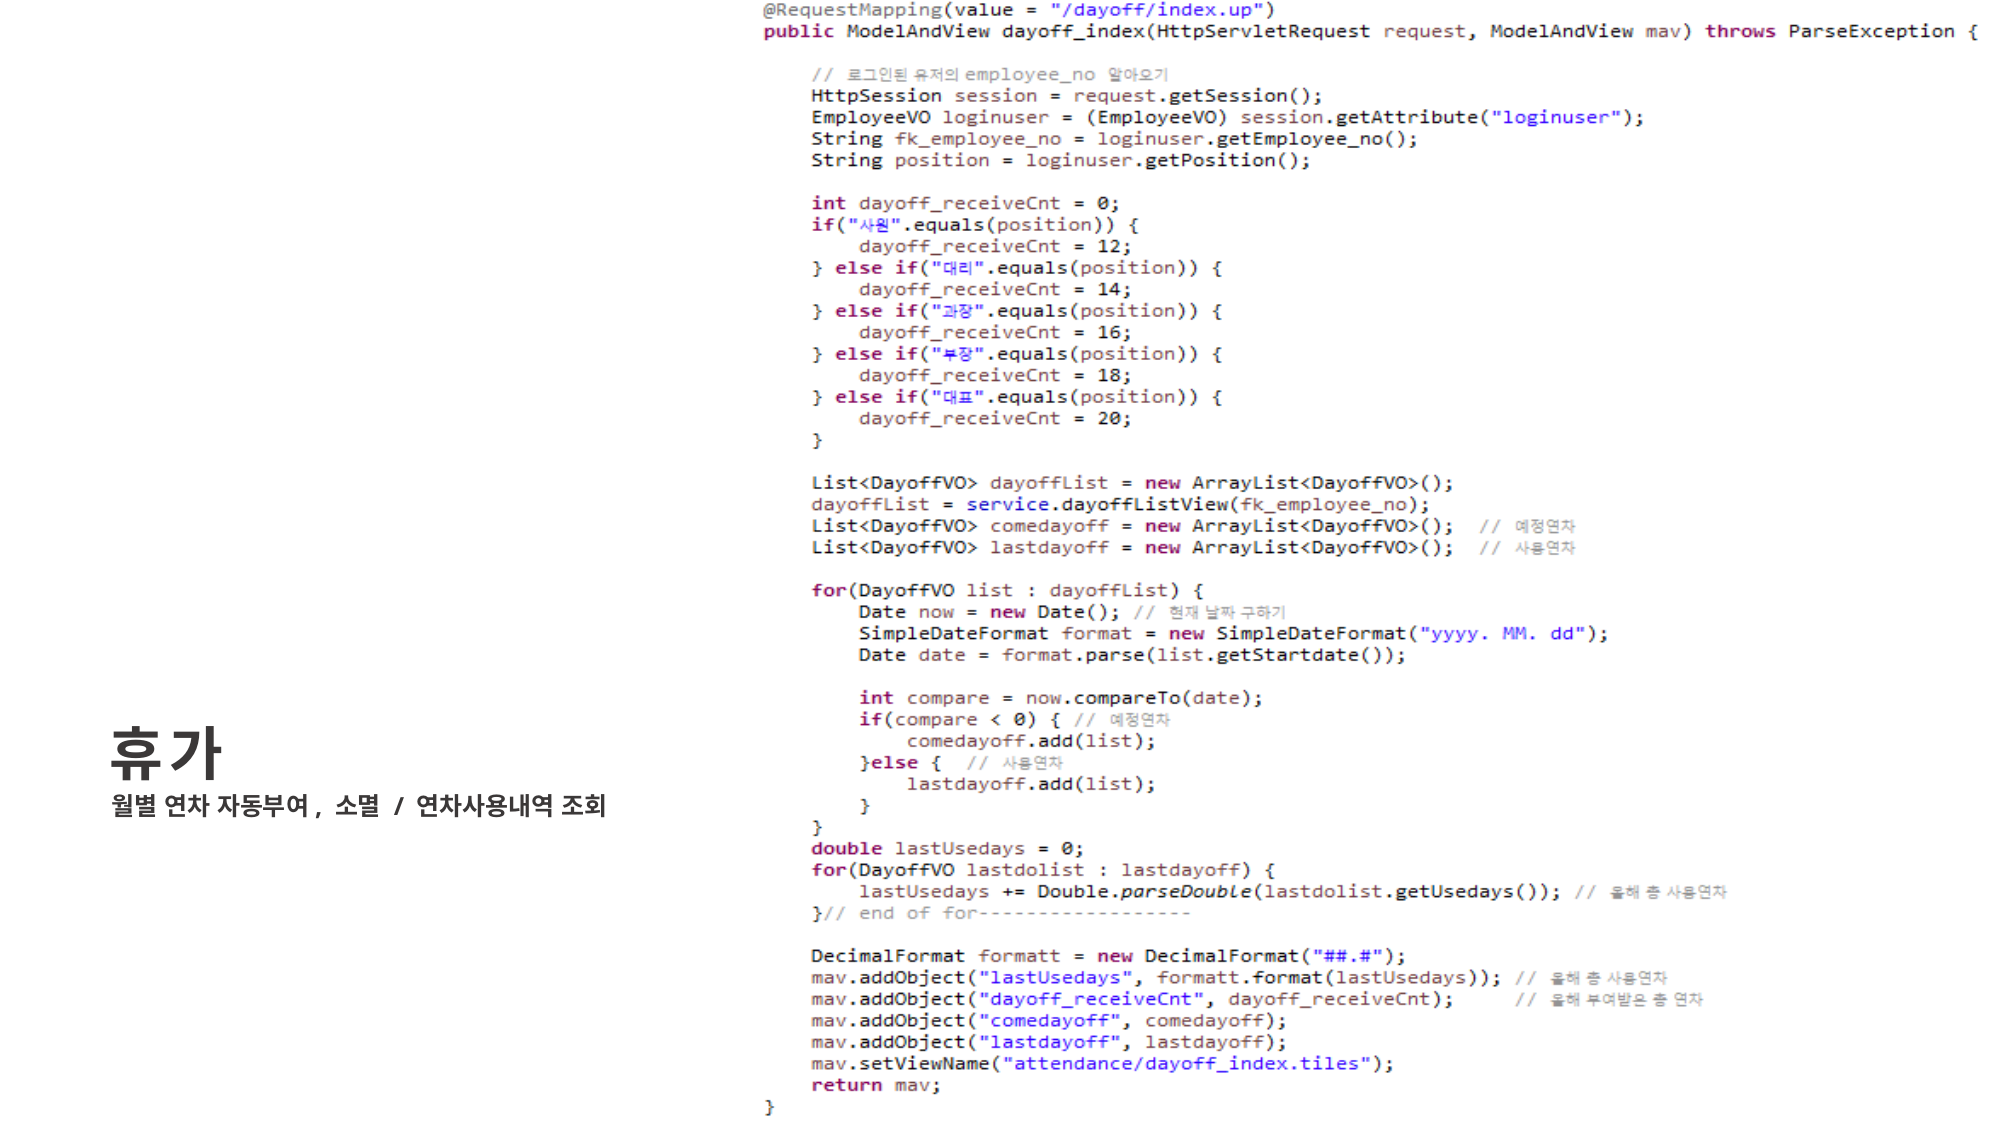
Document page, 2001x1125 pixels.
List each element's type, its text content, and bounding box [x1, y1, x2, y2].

text_box 월별 연차 자동부여, 소멸 / 연차사용내역 조회 [96, 782, 693, 828]
picture [752, 0, 2000, 1125]
text_box 휴가 [94, 709, 752, 795]
